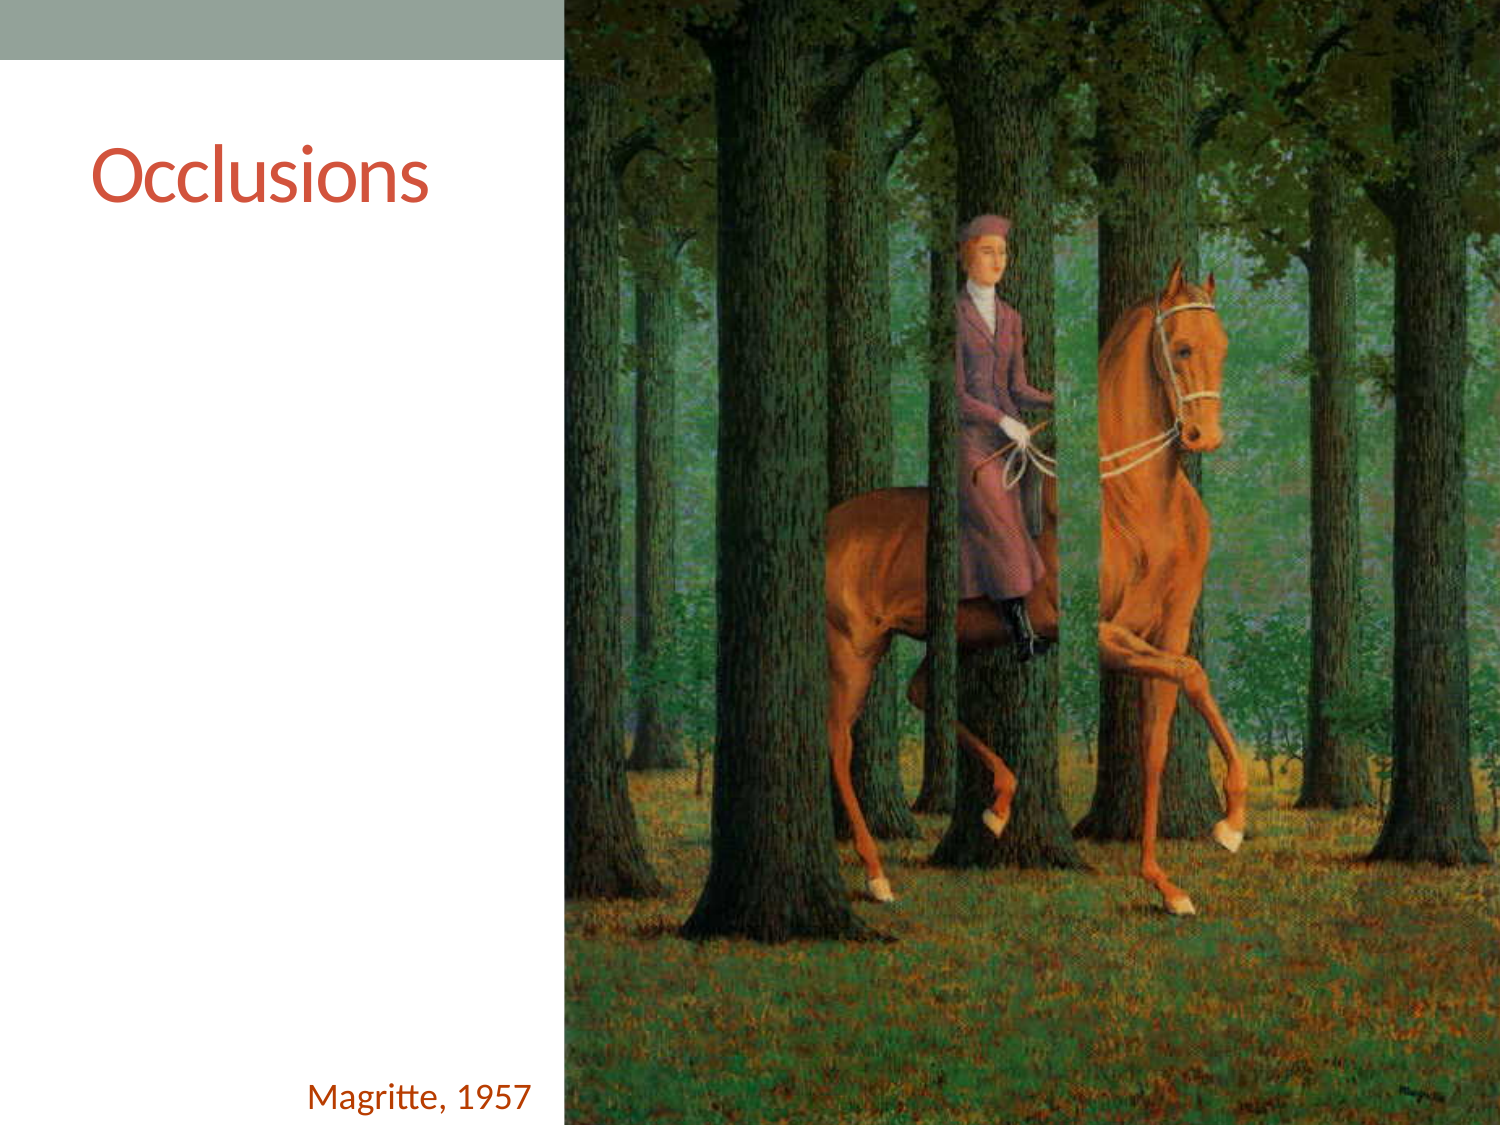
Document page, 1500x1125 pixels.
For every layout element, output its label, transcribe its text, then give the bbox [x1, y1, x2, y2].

picture [564, 0, 1500, 1125]
title Occlusions [75, 87, 561, 250]
text_box Magritte, 1957 [292, 1064, 556, 1125]
